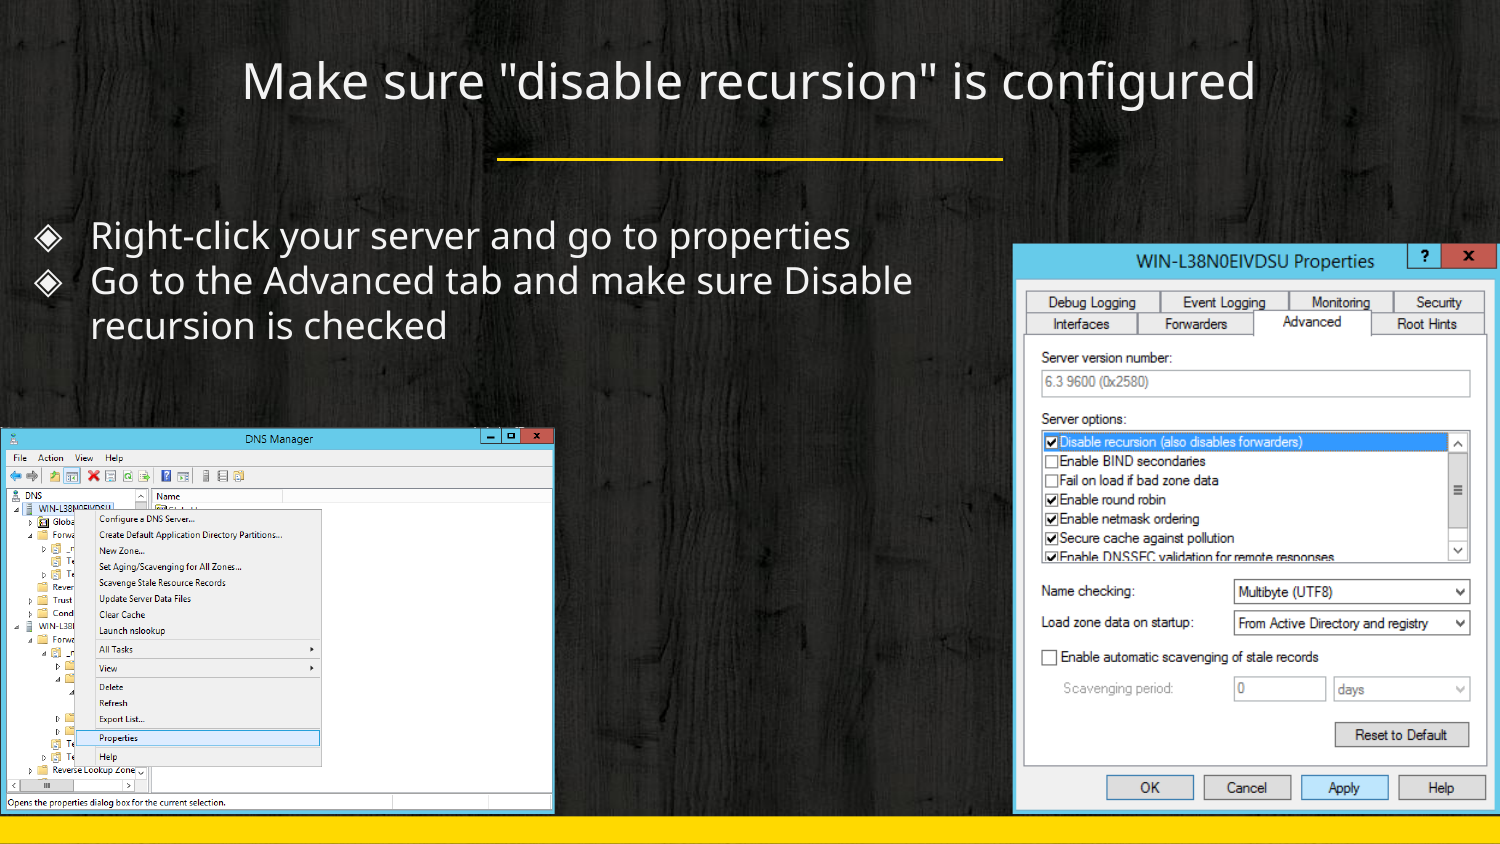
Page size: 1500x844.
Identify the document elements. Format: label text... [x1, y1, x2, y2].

picture [0, 0, 1500, 816]
title Make sure "disable recursion" is configured [75, 0, 1425, 160]
list Right-click your server and go to properties Go to the Advanced tab and make sure Disable recursion is checked [0, 196, 1013, 428]
